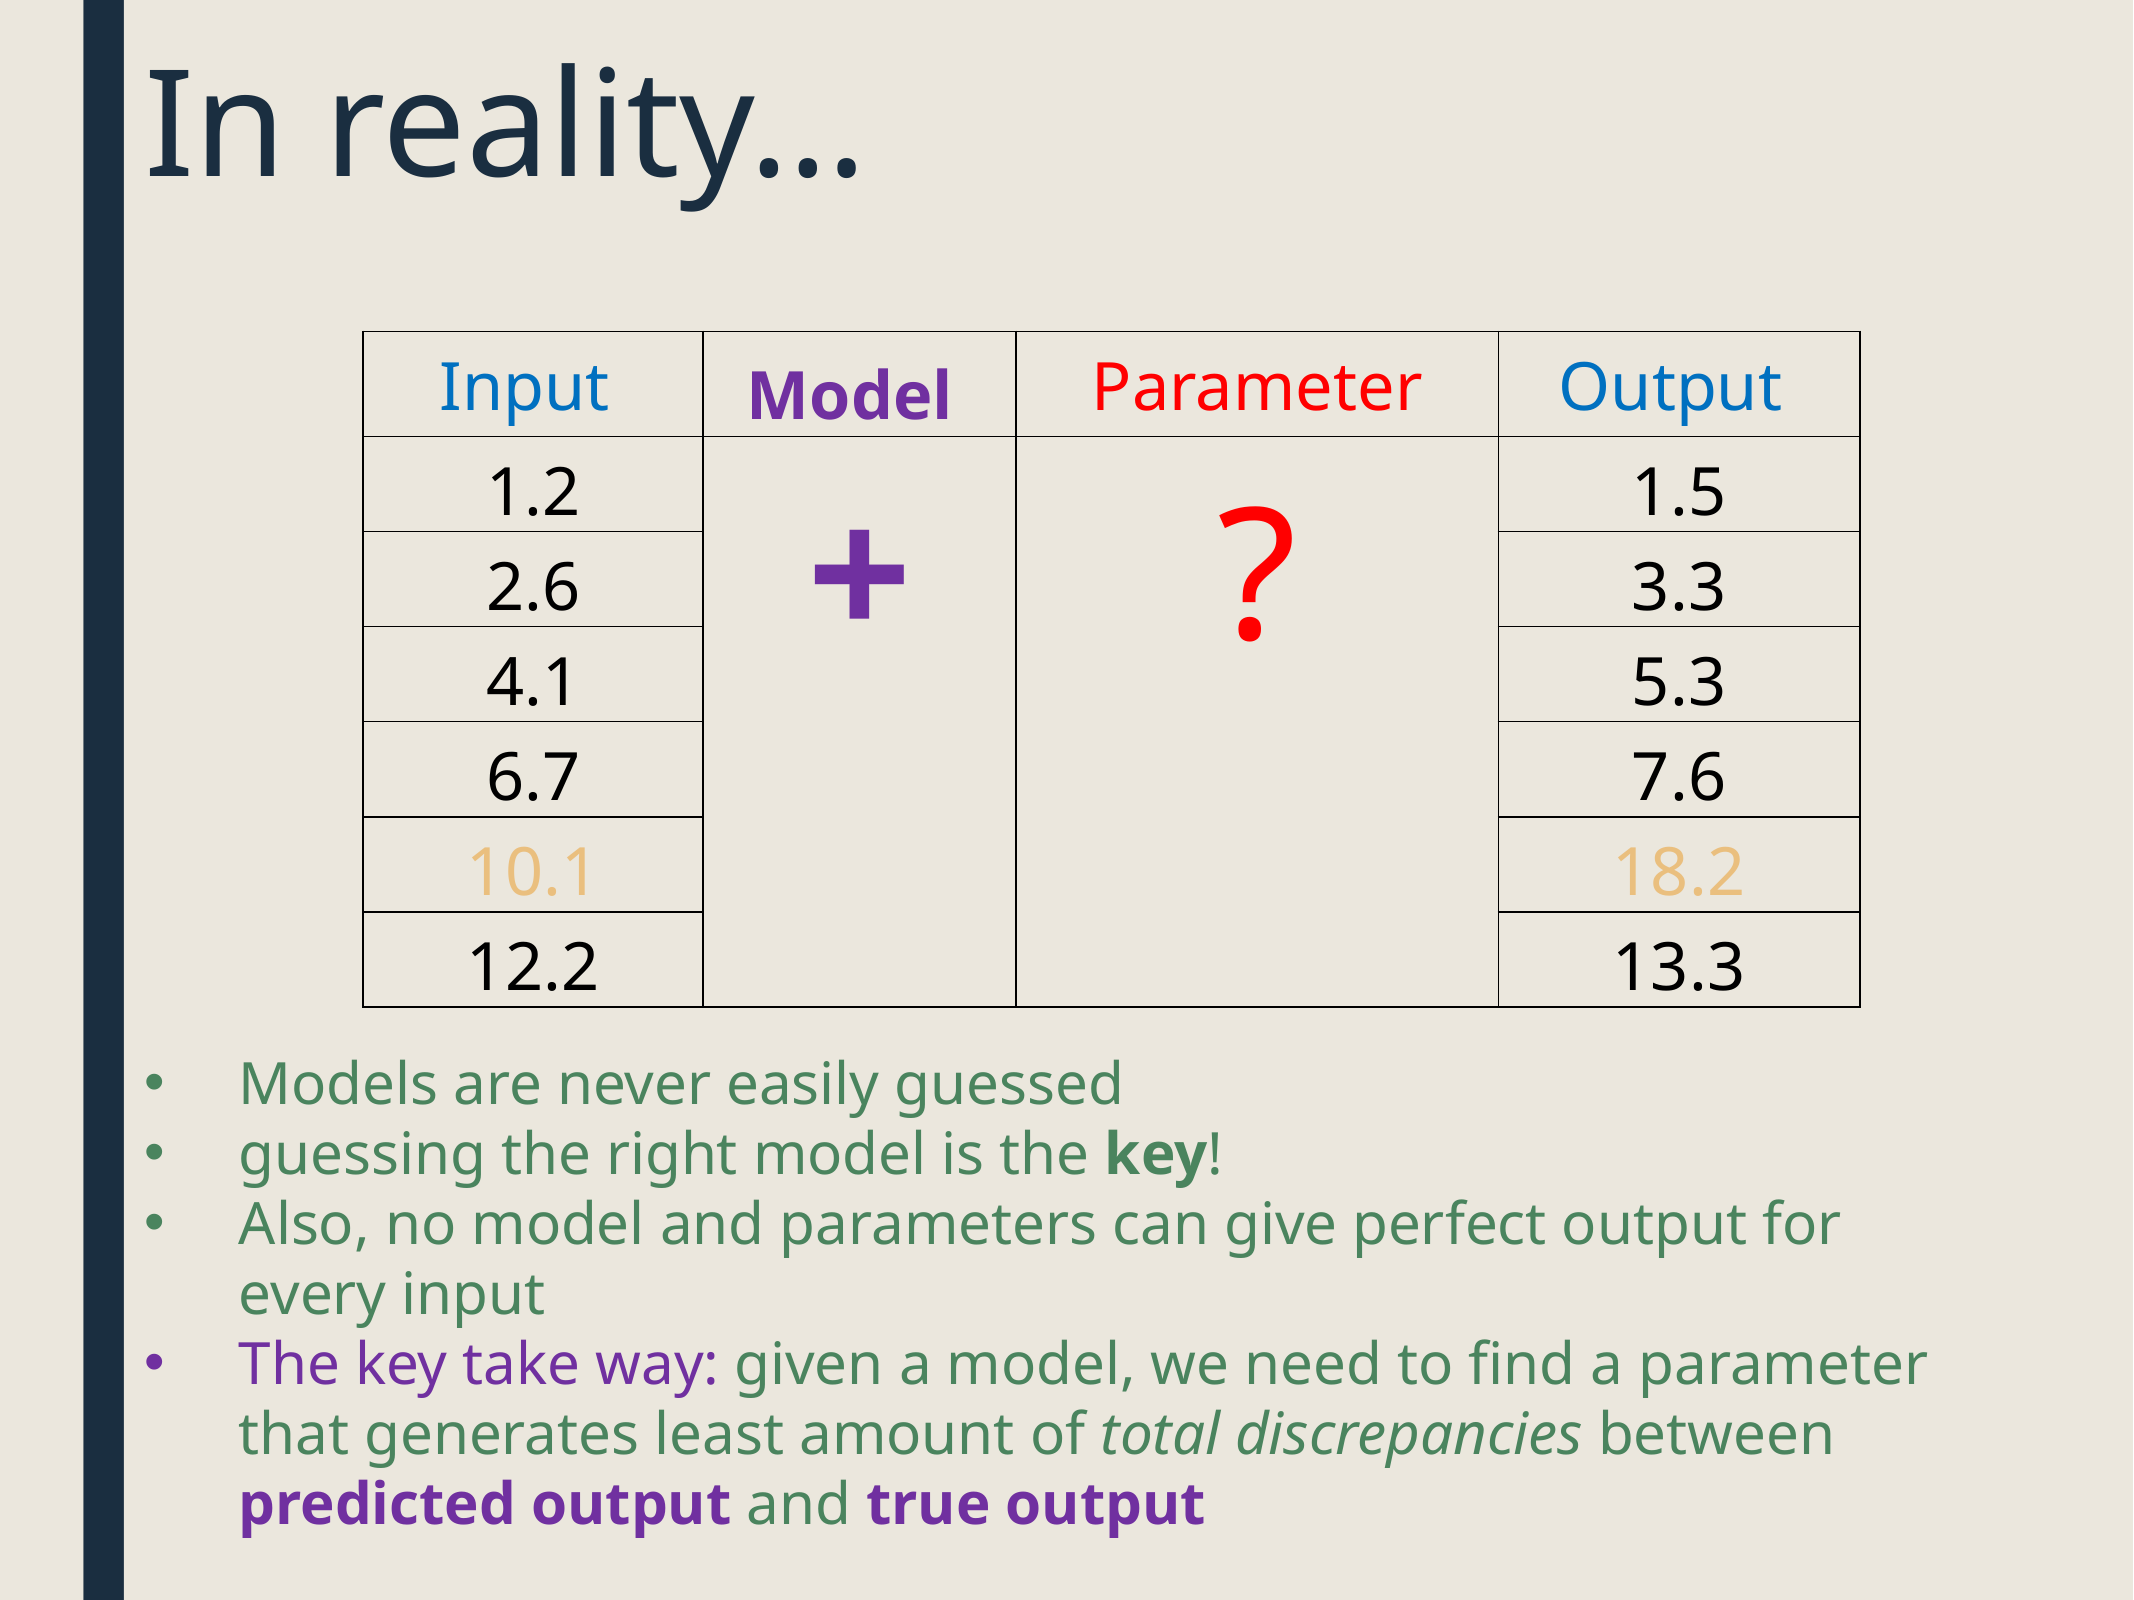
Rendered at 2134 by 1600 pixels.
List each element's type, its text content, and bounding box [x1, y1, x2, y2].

table_cell ? [1017, 437, 1498, 1006]
table_header Input [364, 332, 702, 436]
table_cell 1.5 [1499, 437, 1859, 531]
table_cell 13.3 [1499, 913, 1859, 1006]
table_cell 12.2 [364, 913, 702, 1006]
table_cell 3.3 [1499, 532, 1859, 626]
table_cell 5.3 [1499, 627, 1859, 721]
table_cell 10.1 [364, 818, 702, 911]
table_header Model [704, 332, 1015, 436]
table_cell 1.2 [364, 437, 702, 531]
table_header Parameter [1017, 332, 1498, 436]
table_header Output [1499, 332, 1859, 436]
table_cell + [704, 437, 1015, 1006]
table_cell 6.7 [364, 722, 702, 816]
text_box Models are never easily guessed guessing the right model is the key! Also, no model and parameters can give perfect output for every input The key take way: given a model, we need to find a parameter that generates least amount of total discrepancies between predicted output and true output [136, 1038, 2008, 1545]
table_cell 4.1 [364, 627, 702, 721]
table_cell 18.2 [1499, 818, 1859, 911]
table_cell 7.6 [1499, 722, 1859, 816]
title In reality… [129, 41, 2134, 442]
table_cell 2.6 [364, 532, 702, 626]
